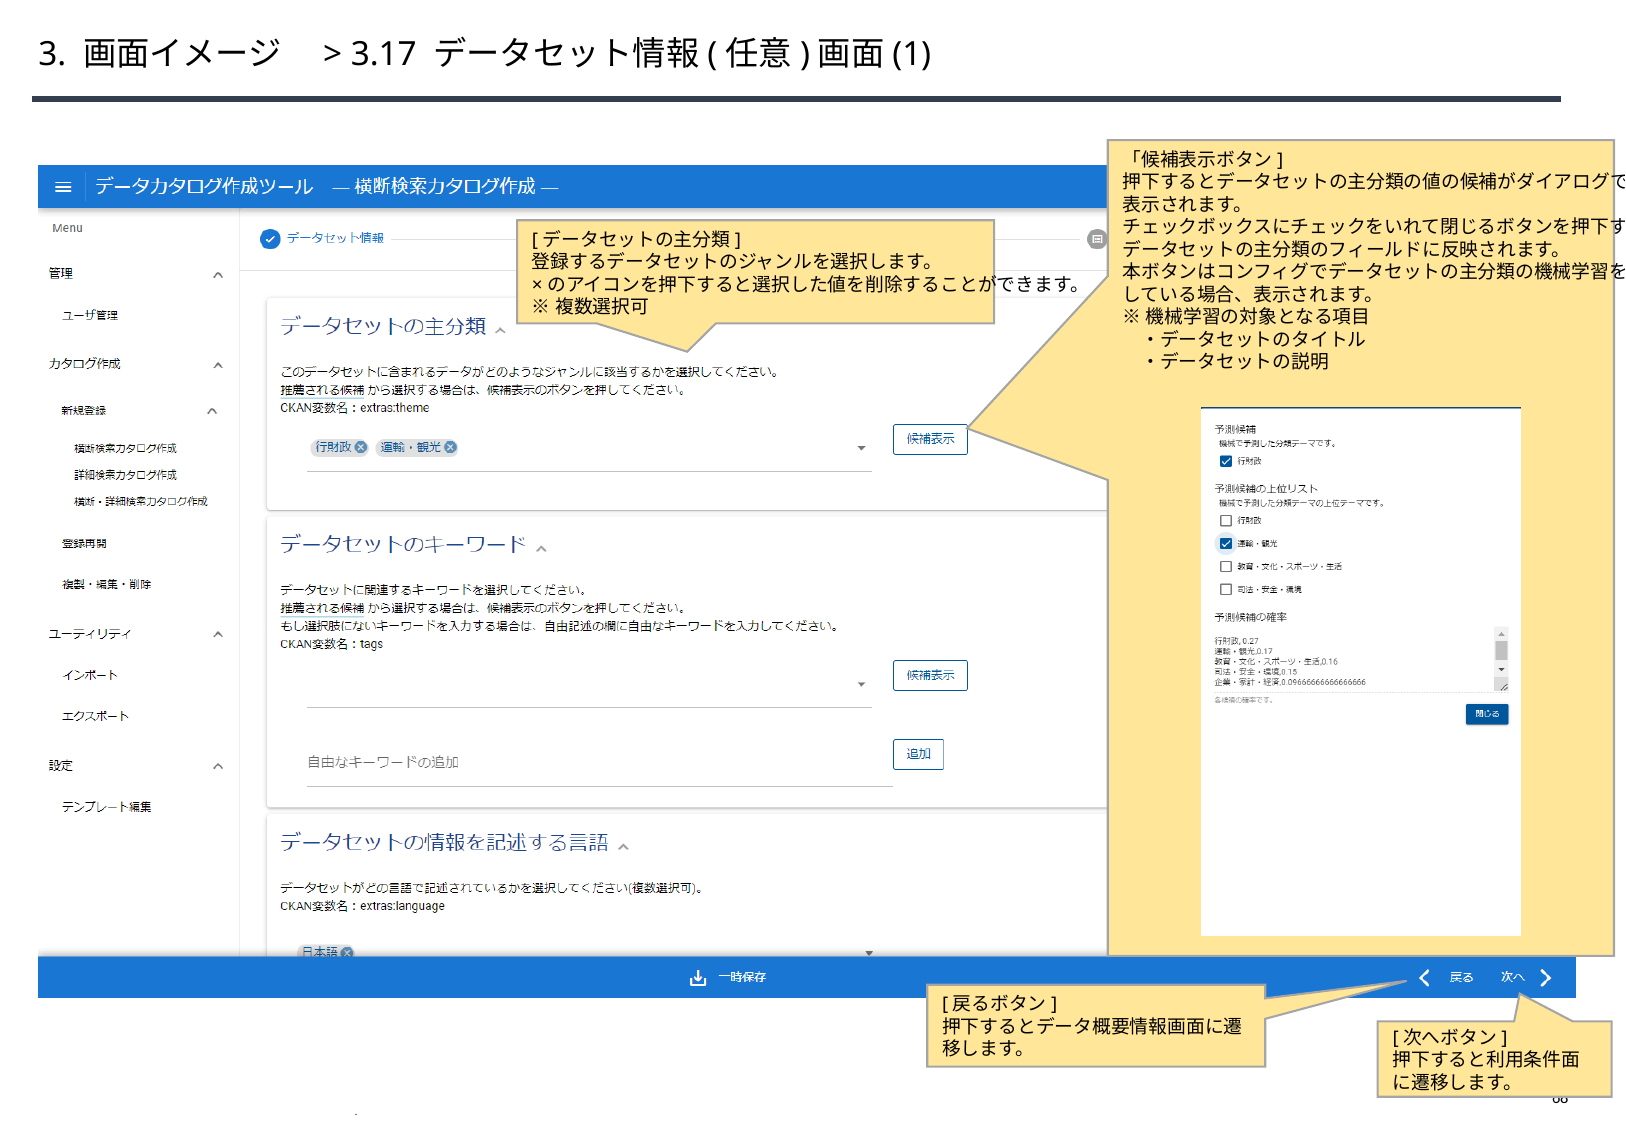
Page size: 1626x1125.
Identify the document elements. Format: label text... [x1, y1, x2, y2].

text_box 「候補表示ボタン] 押下するとデータセットの主分類の値の候補がダイアログで 表示されます。 チェックボックスにチェックをいれて閉じるボタンを押下すると、 データセットの主分類のフィールドに反映されます。 本ボタンはコンフィグでデータセットの主分類の機械学習を有効に している場合、表示されます。 ※機械学習の対象となる項目 ・データセットのタイトル ・データセットの説明 [1106, 139, 1616, 957]
title 3. 画面イメージ > 3.17 データセット情報(任意)画面(1) [38, 19, 1526, 91]
picture [38, 165, 1576, 998]
text_box [戻るボタン] 押下するとデータ概要情報画面に遷移します。 [926, 998, 1347, 1068]
text_box [次へボタン] 押下すると利用条件面に遷移します。 [1376, 998, 1613, 1098]
